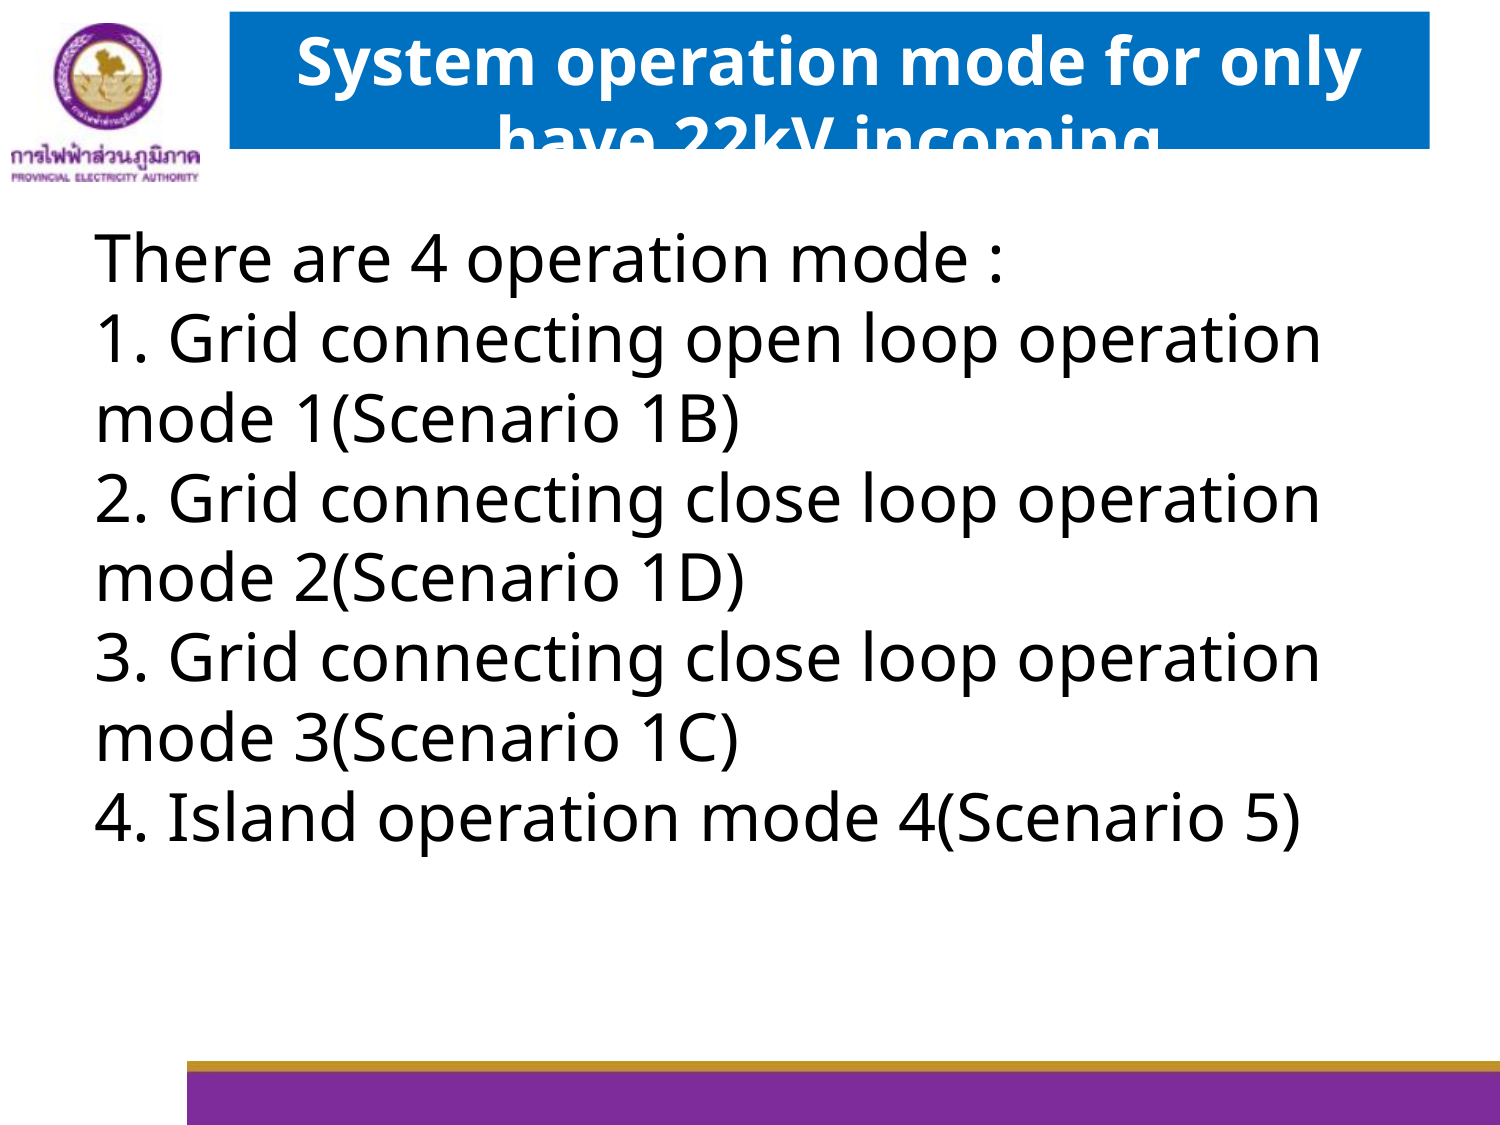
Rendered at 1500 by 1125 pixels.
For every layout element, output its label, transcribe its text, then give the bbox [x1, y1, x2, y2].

text_box There are 4 operation mode : 1. Grid connecting open loop operation mode 1(Scenario 1B) 2. Grid connecting close loop operation mode 2(Scenario 1D) 3. Grid connecting close loop operation mode 3(Scenario 1C) 4. Island operation mode 4(Scenario 5) [79, 208, 1430, 863]
text_box System operation mode for only have 22kV incoming [229, 11, 1430, 149]
picture [187, 1061, 1500, 1125]
picture [11, 23, 200, 182]
